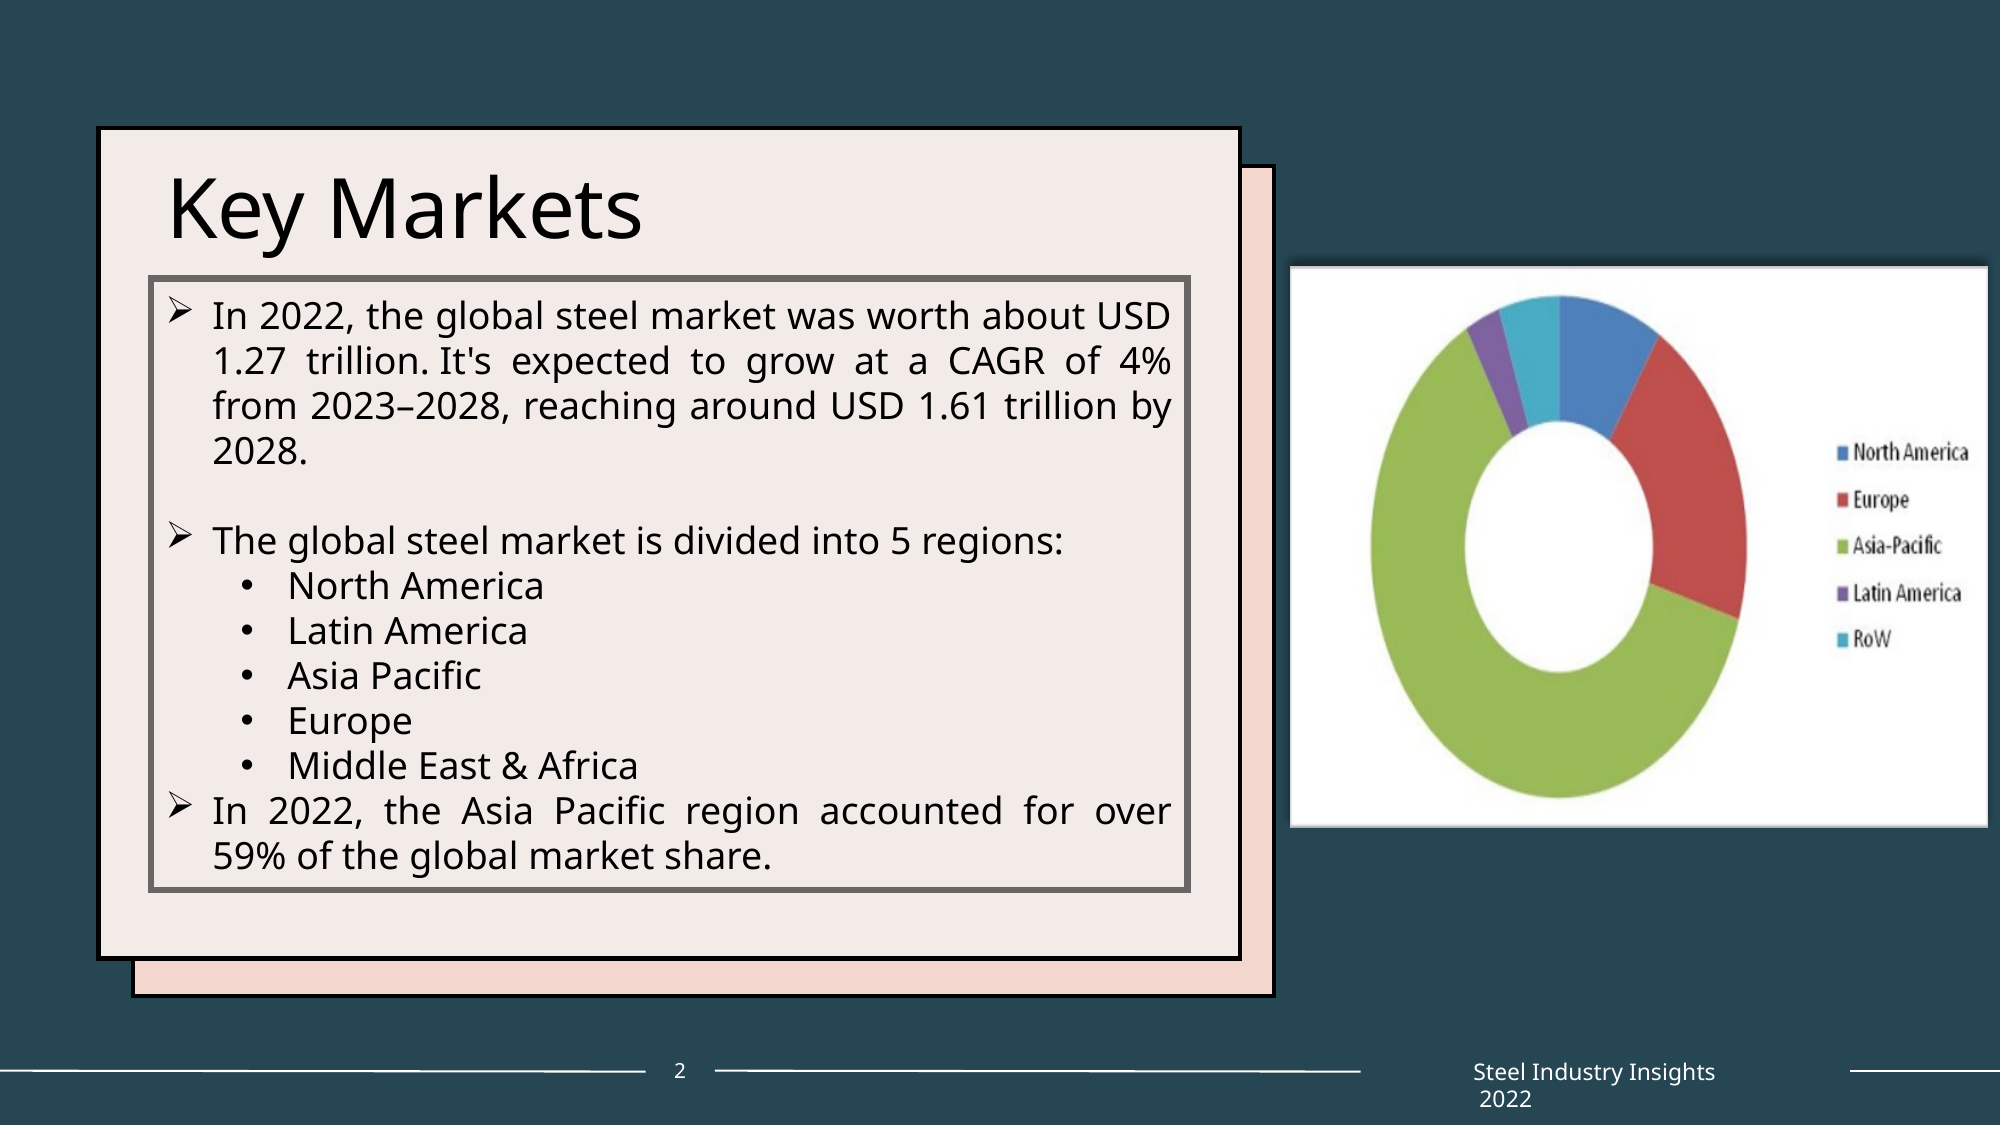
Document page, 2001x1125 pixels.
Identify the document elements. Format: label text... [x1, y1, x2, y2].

title Key Markets [150, 159, 686, 277]
picture [1290, 266, 1988, 828]
text_box Steel Industry Insights 2022 [1458, 1050, 1762, 1106]
text_box In 2022, the global steel market was worth about USD 1.27 trillion. It's expected to grow at a CAGR of 4% from 2023–2028, reaching around USD 1.61 trillion by 2028. The global steel market is divided into 5 regions: North America Latin America Asia Pacific Europe Middle East & Africa In 2022, the Asia Pacific region accounted for over 59% of the global market share. [150, 277, 1189, 891]
slide_number 2 [650, 1051, 710, 1092]
